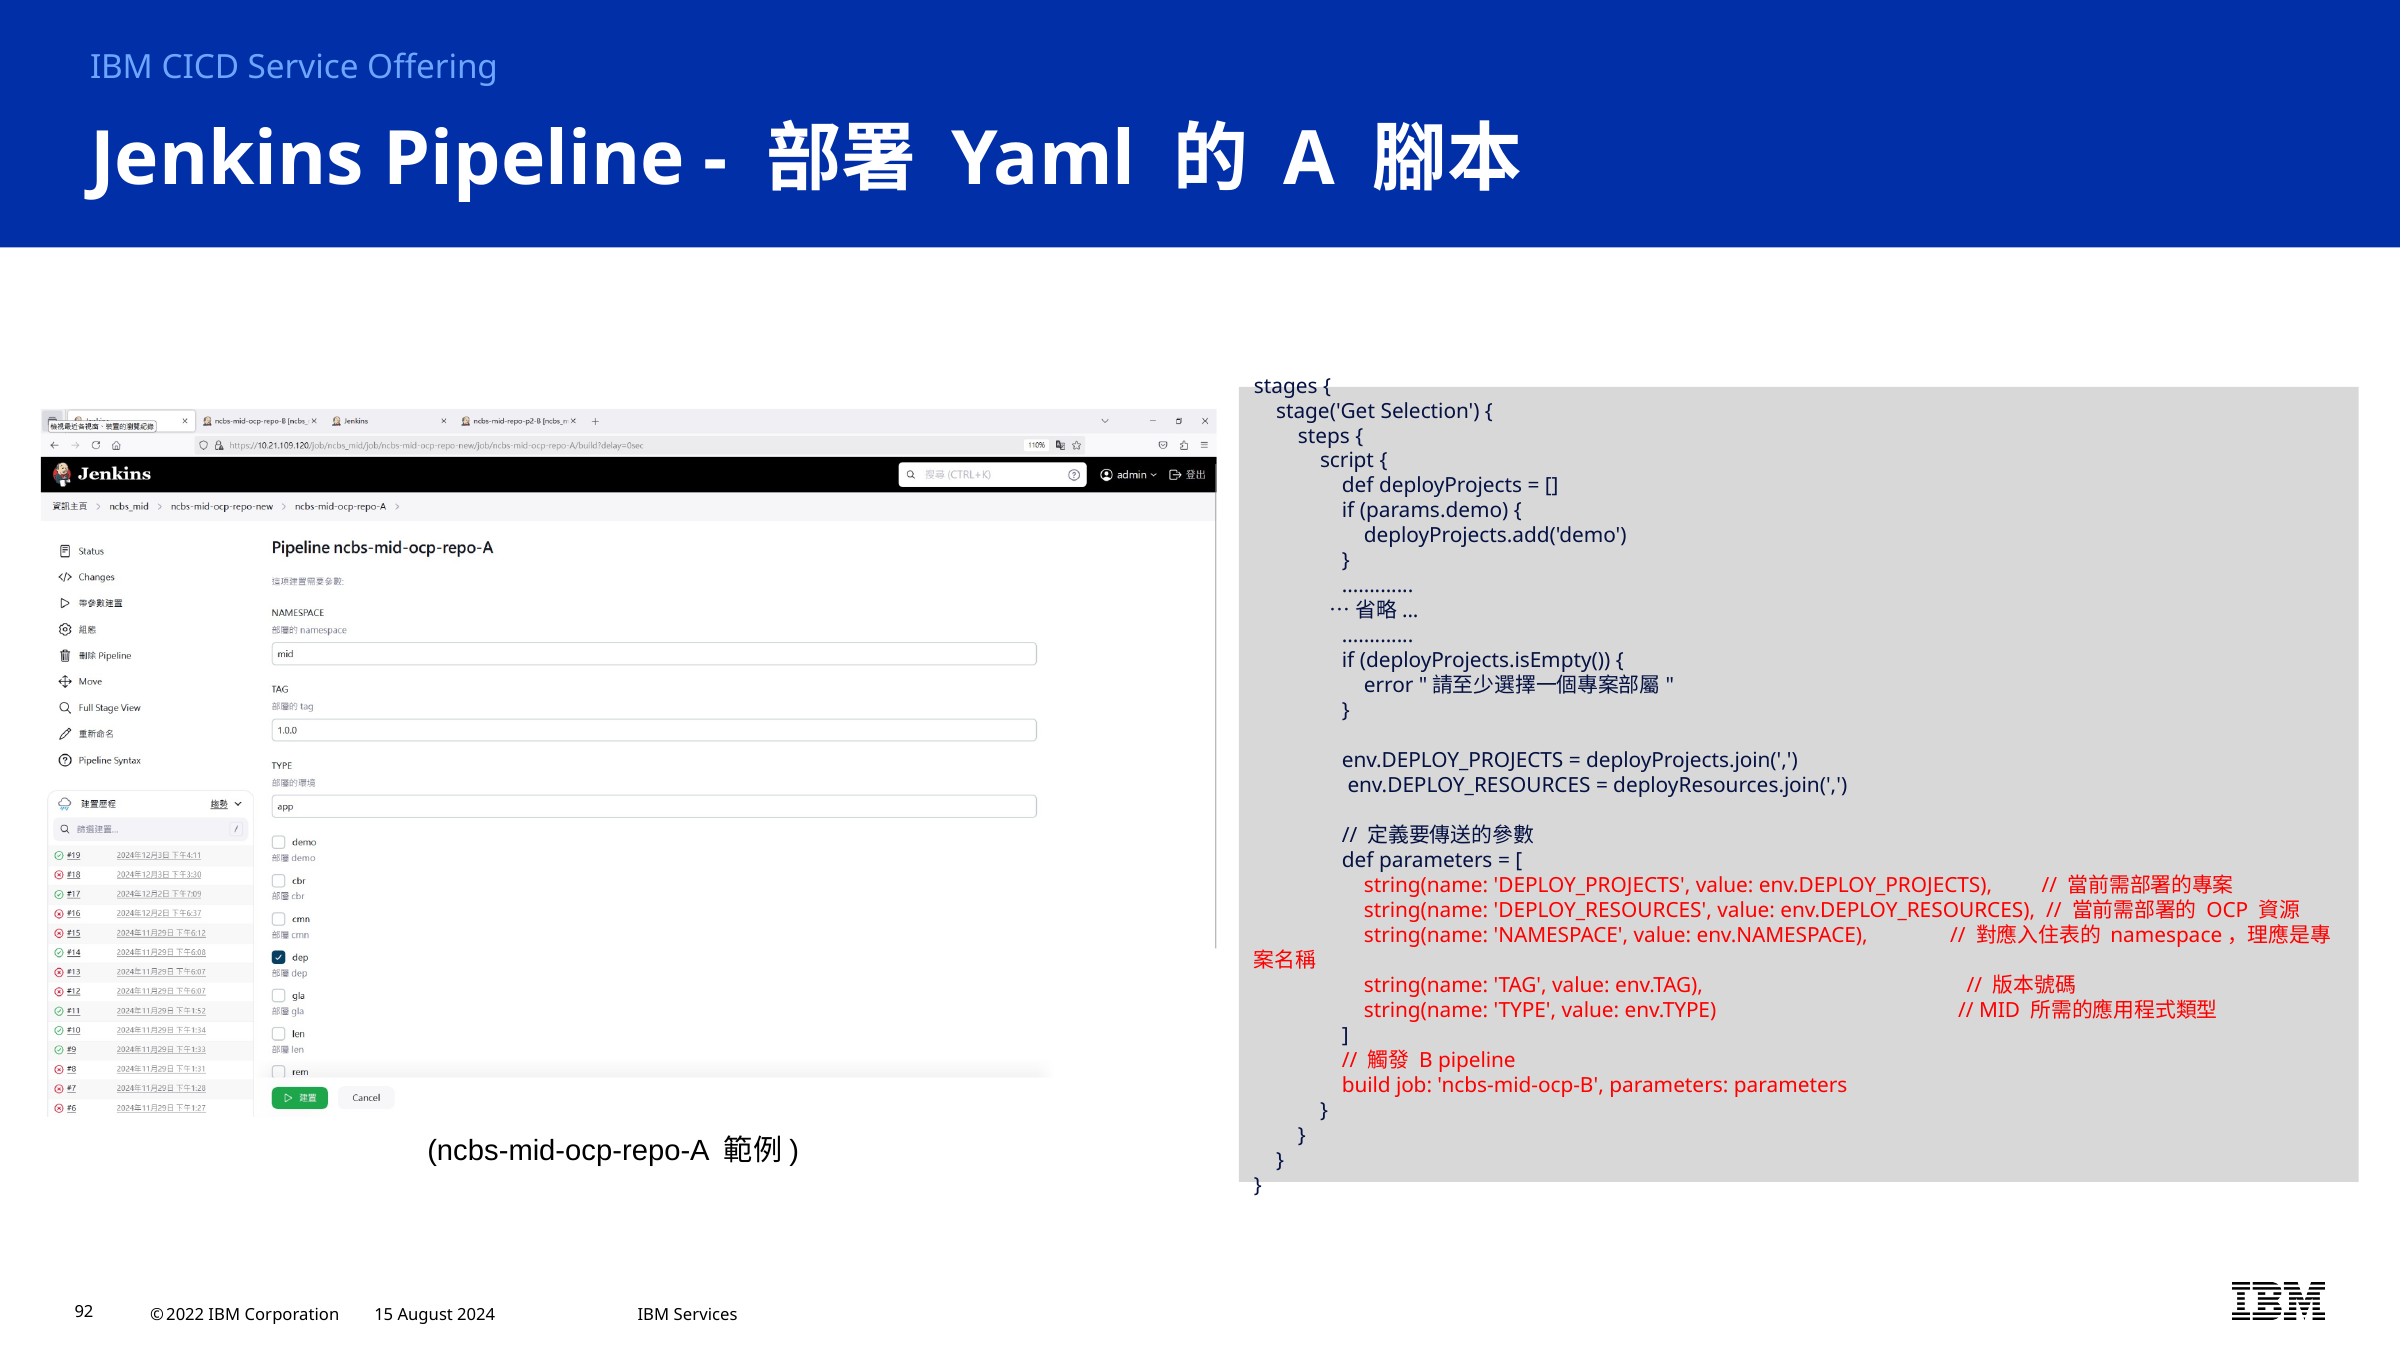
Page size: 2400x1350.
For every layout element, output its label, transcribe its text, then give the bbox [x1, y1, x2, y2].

text_box (ncbs-mid-ocp-repo-A 範例) [412, 1125, 818, 1182]
picture [40, 408, 1217, 1117]
text_box stages { stage('Get Selection') { steps { script { def deployProjects = [] if (params.demo) { deployProjects.add('demo') } ............. …省略... ............. if (deployProjects.isEmpty()) { error "請至少選擇一個專案部屬" } env.DEPLOY_PROJECTS = deployProjects.join(',') env.DEPLOY_RESOURCES = deployResources.join(',') // 定義要傳送的參數 def parameters = [ string(name: 'DEPLOY_PROJECTS', value: env.DEPLOY_PROJECTS), // 當前需部署的專案 string(name: 'DEPLOY_RESOURCES', value: env.DEPLOY_RESOURCES), // 當前需部署的 OCP 資源 string(name: 'NAMESPACE', value: env.NAMESPACE), // 對應入住表的 namespace，理應是專案名稱 string(name: 'TAG', value: env.TAG), // 版本號碼 string(name: 'TYPE', value: env.TYPE) // MID 所需的應用程式類型 ] // 觸發 B pipeline build job: 'ncbs-mid-ocp-B', parameters: parameters } } } } [1238, 386, 2359, 1182]
list IBM CICD Service Offering [75, 43, 1155, 89]
picture [2232, 1282, 2325, 1320]
title Jenkins Pipeline - 部署 Yaml 的 A 腳本 [75, 112, 2100, 300]
